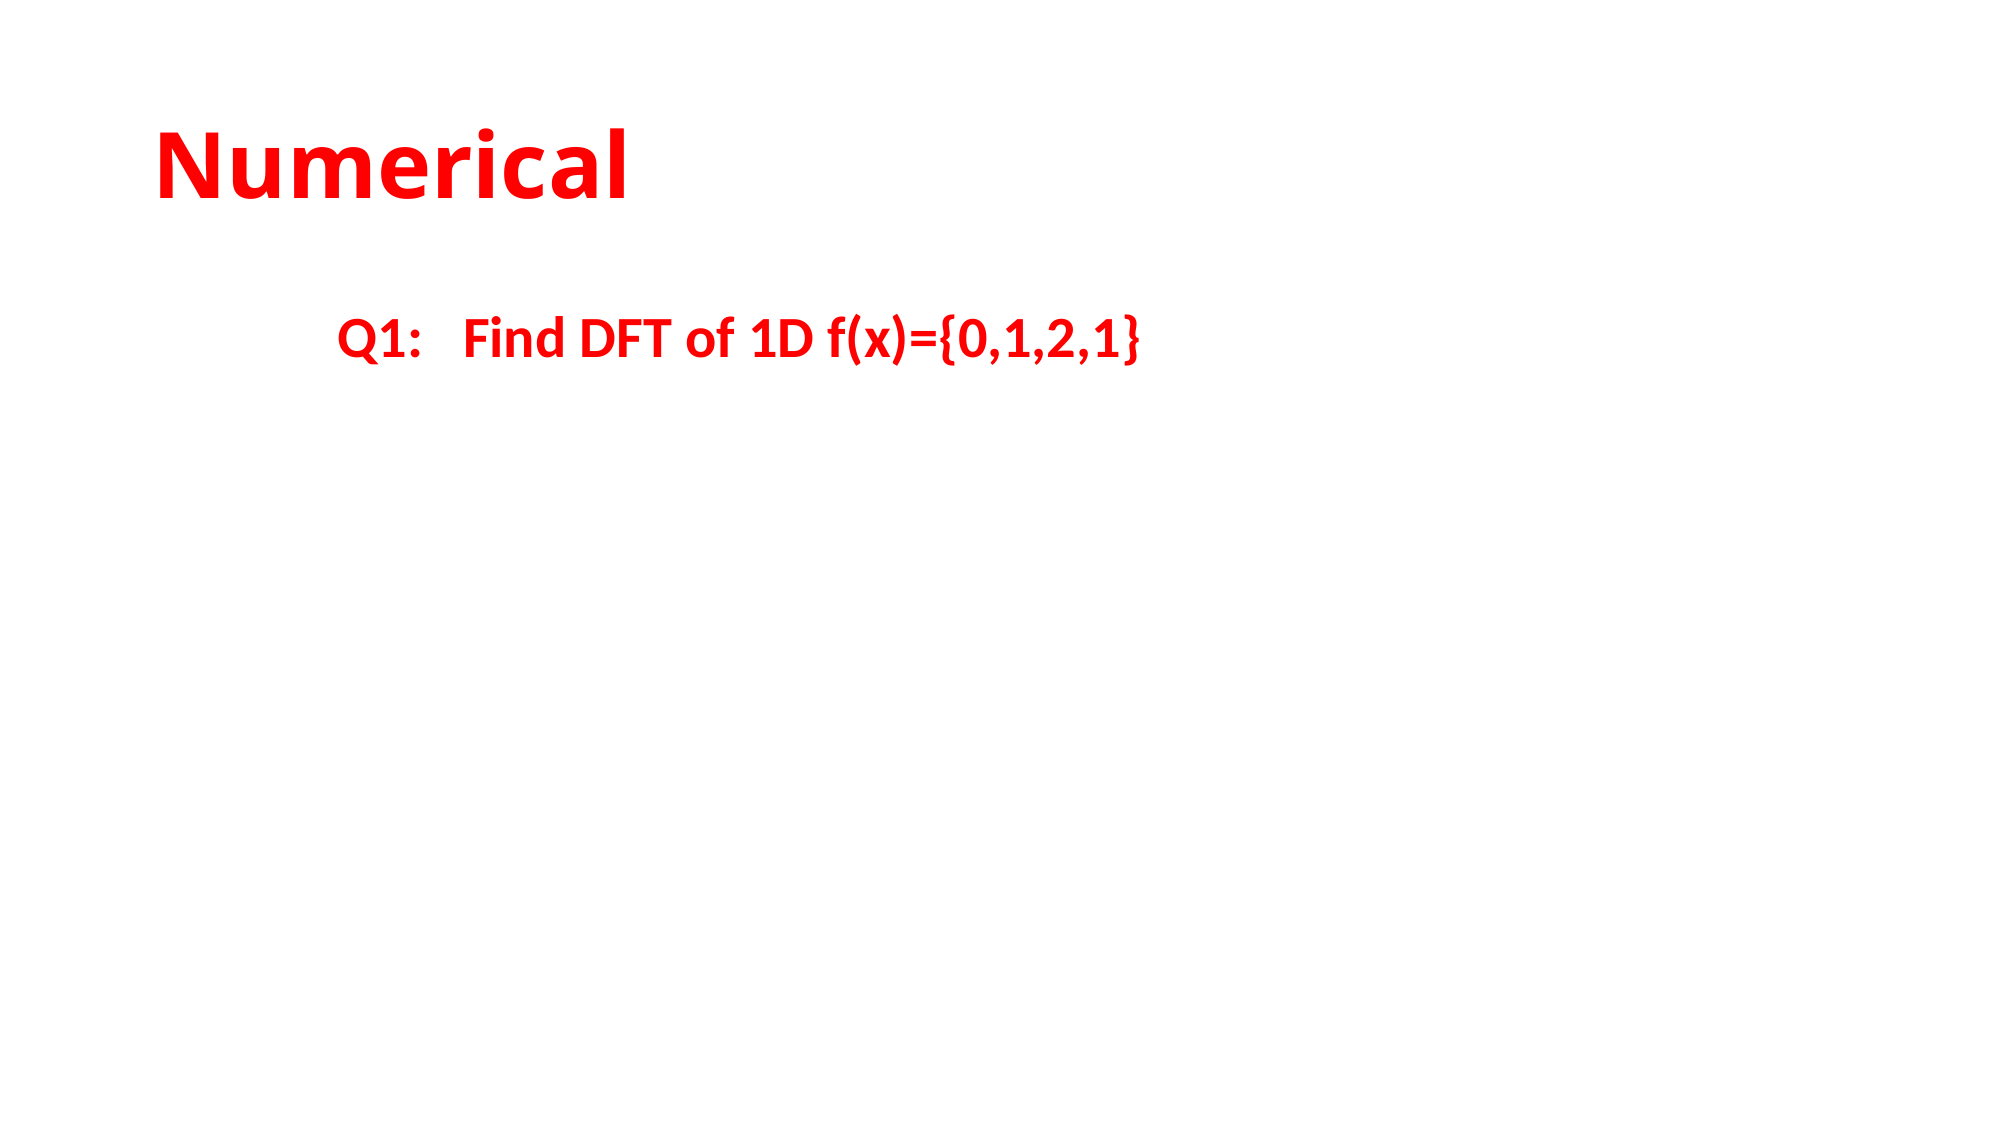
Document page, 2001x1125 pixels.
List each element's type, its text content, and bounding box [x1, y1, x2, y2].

title Numerical [137, 59, 1863, 278]
list Q1: Find DFT of 1D f(x)={0,1,2,1} [137, 299, 1863, 1014]
